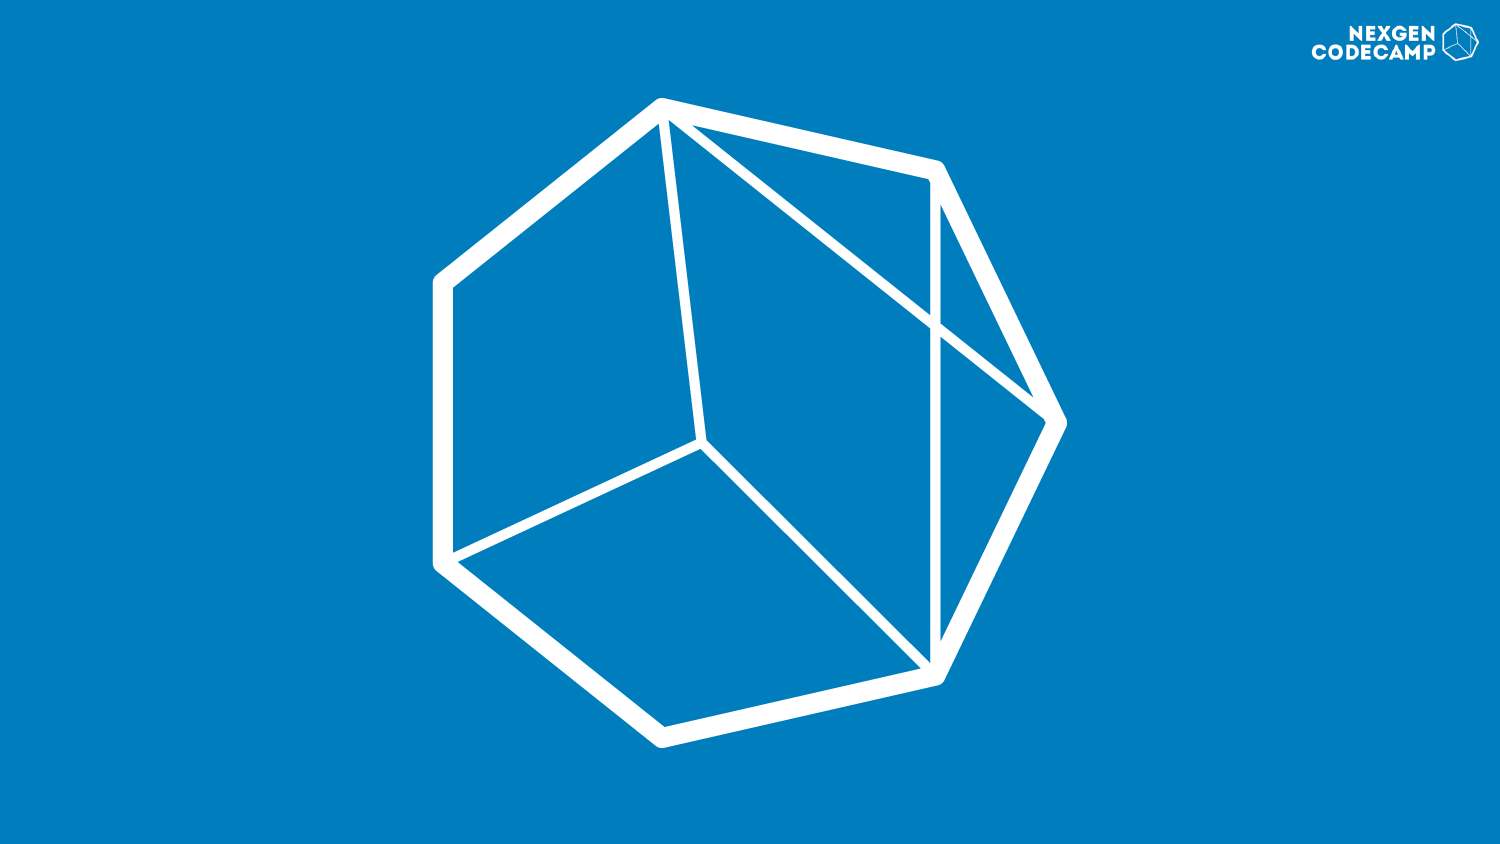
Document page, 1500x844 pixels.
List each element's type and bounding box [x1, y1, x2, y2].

picture [1346, 45, 1358, 59]
picture [433, 99, 1066, 747]
picture [1422, 26, 1434, 40]
picture [1379, 26, 1389, 40]
picture [1313, 45, 1325, 59]
picture [1366, 26, 1375, 40]
picture [1390, 45, 1403, 59]
picture [1393, 26, 1406, 40]
picture [1406, 46, 1420, 59]
picture [1329, 45, 1343, 59]
picture [1374, 45, 1387, 59]
picture [1350, 26, 1362, 40]
picture [1424, 45, 1435, 59]
picture [1464, 26, 1474, 33]
picture [1410, 26, 1418, 40]
picture [1361, 45, 1370, 59]
